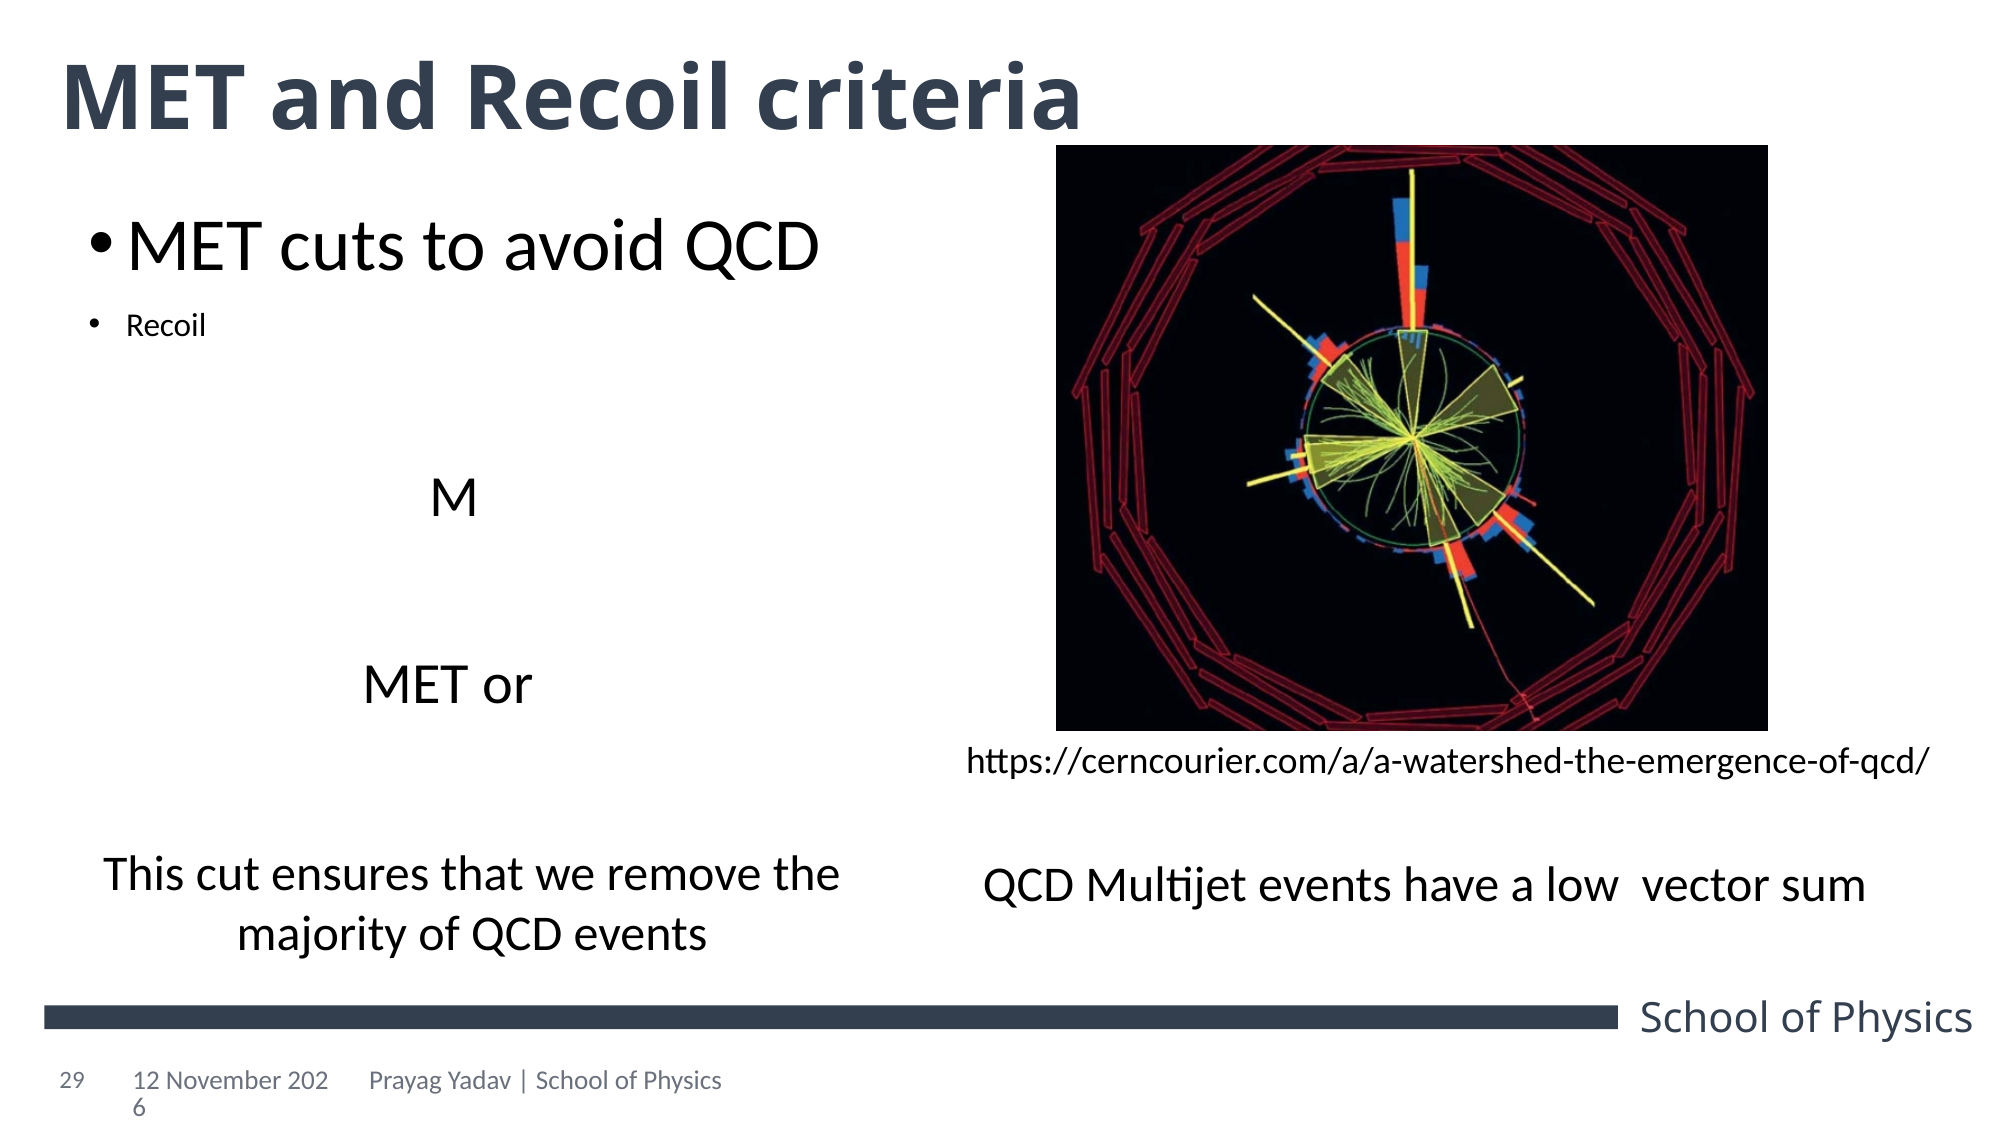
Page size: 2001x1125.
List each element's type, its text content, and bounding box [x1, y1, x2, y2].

title MET and Recoil criteria [44, 44, 1859, 158]
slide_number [117, 1048, 354, 1109]
picture [1056, 145, 1768, 731]
text_box https://cerncourier.com/a/a-watershed-the-emergence-of-qcd/ [951, 728, 1952, 788]
list MET cuts to avoid QCD Recoil [73, 198, 886, 367]
footer Prayag Yadav | School of Physics [354, 1048, 1030, 1109]
slide_number 29 [44, 1048, 111, 1109]
text_box This cut ensures that we remove the majority of QCD events [56, 829, 888, 972]
